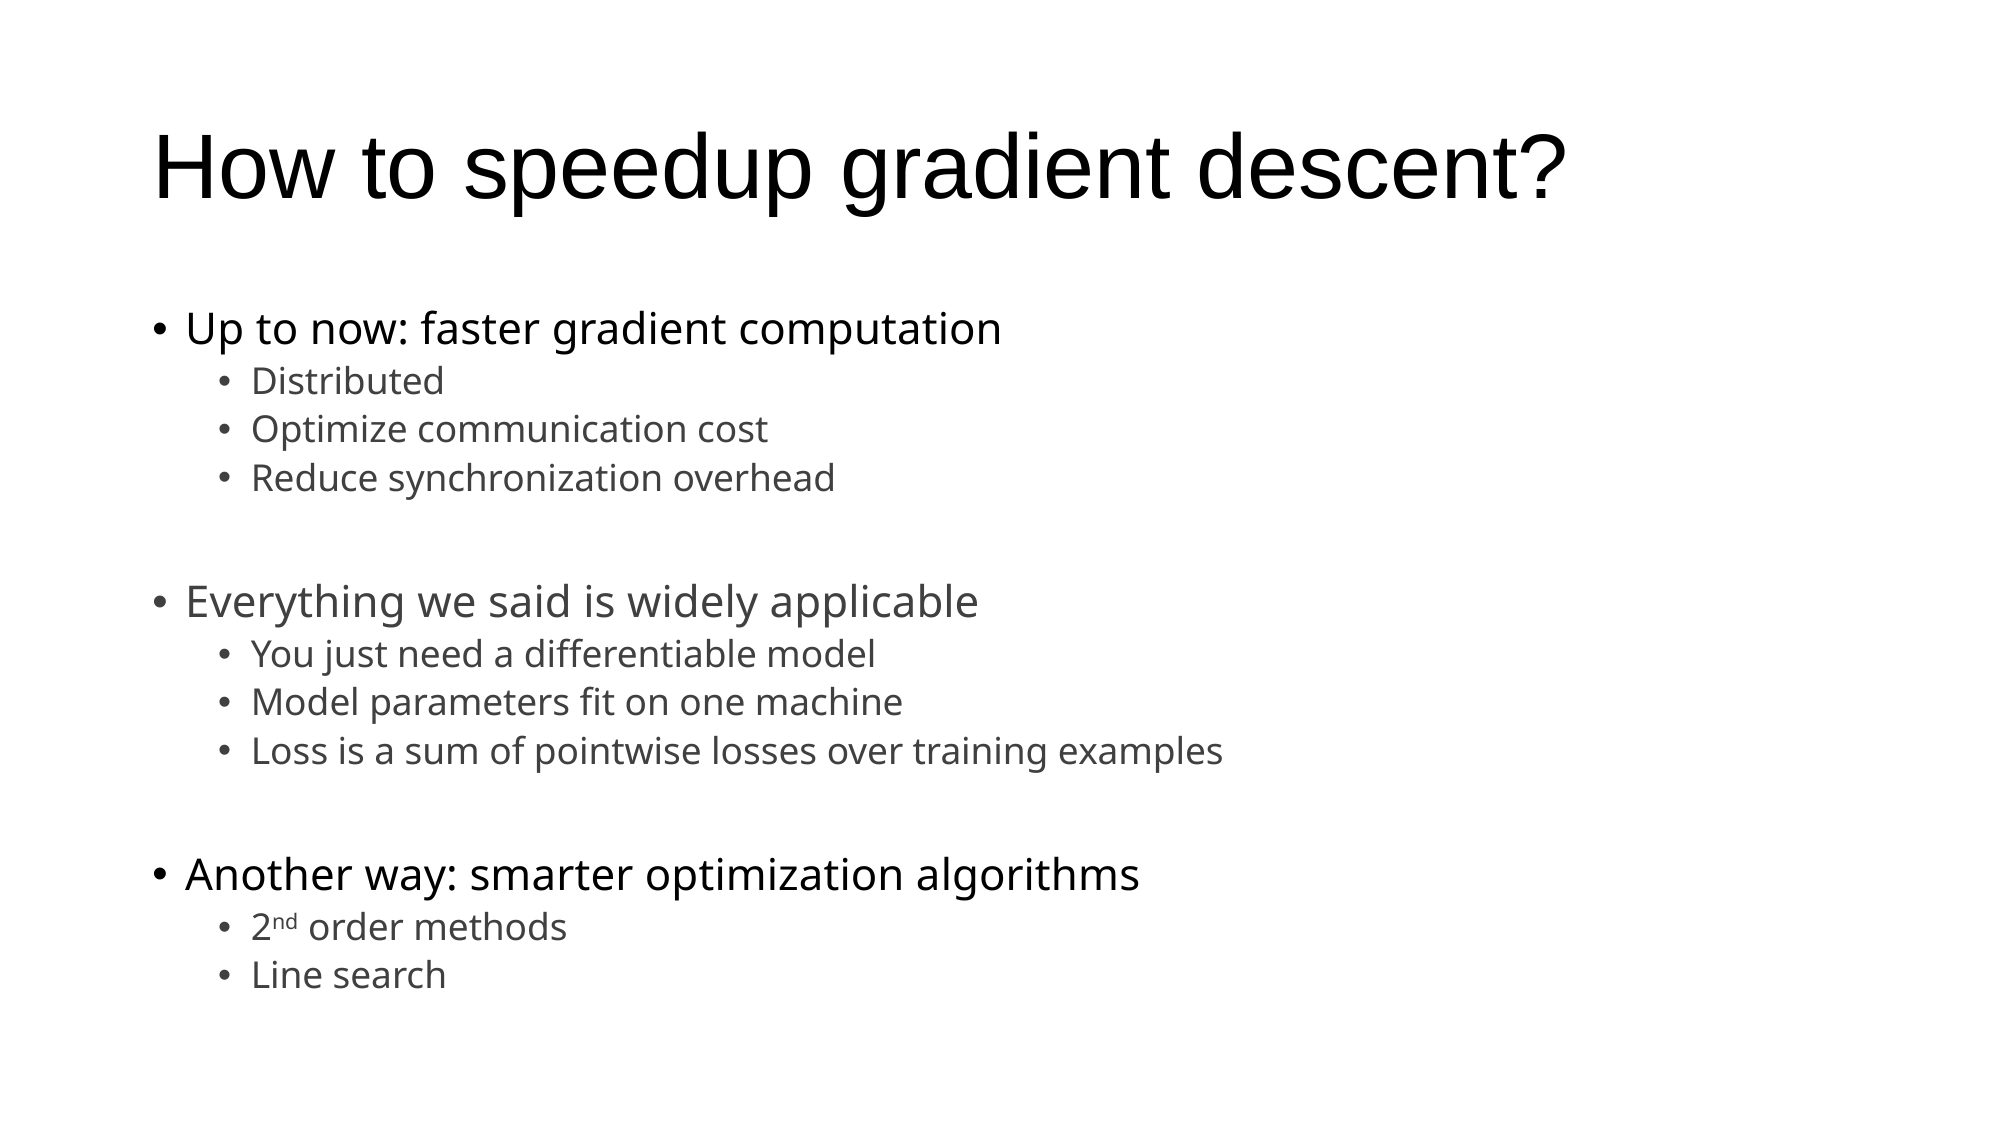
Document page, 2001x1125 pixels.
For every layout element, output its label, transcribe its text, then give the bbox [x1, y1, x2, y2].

title How to speedup gradient descent? [137, 59, 1863, 278]
list Up to now: faster gradient computation Distributed Optimize communication cost Reduce synchronization overhead Everything we said is widely applicable You just need a differentiable model Model parameters fit on one machine Loss is a sum of pointwise losses over training examples Another way: smarter optimization algorithms 2nd order methods Line search [137, 299, 1863, 1014]
